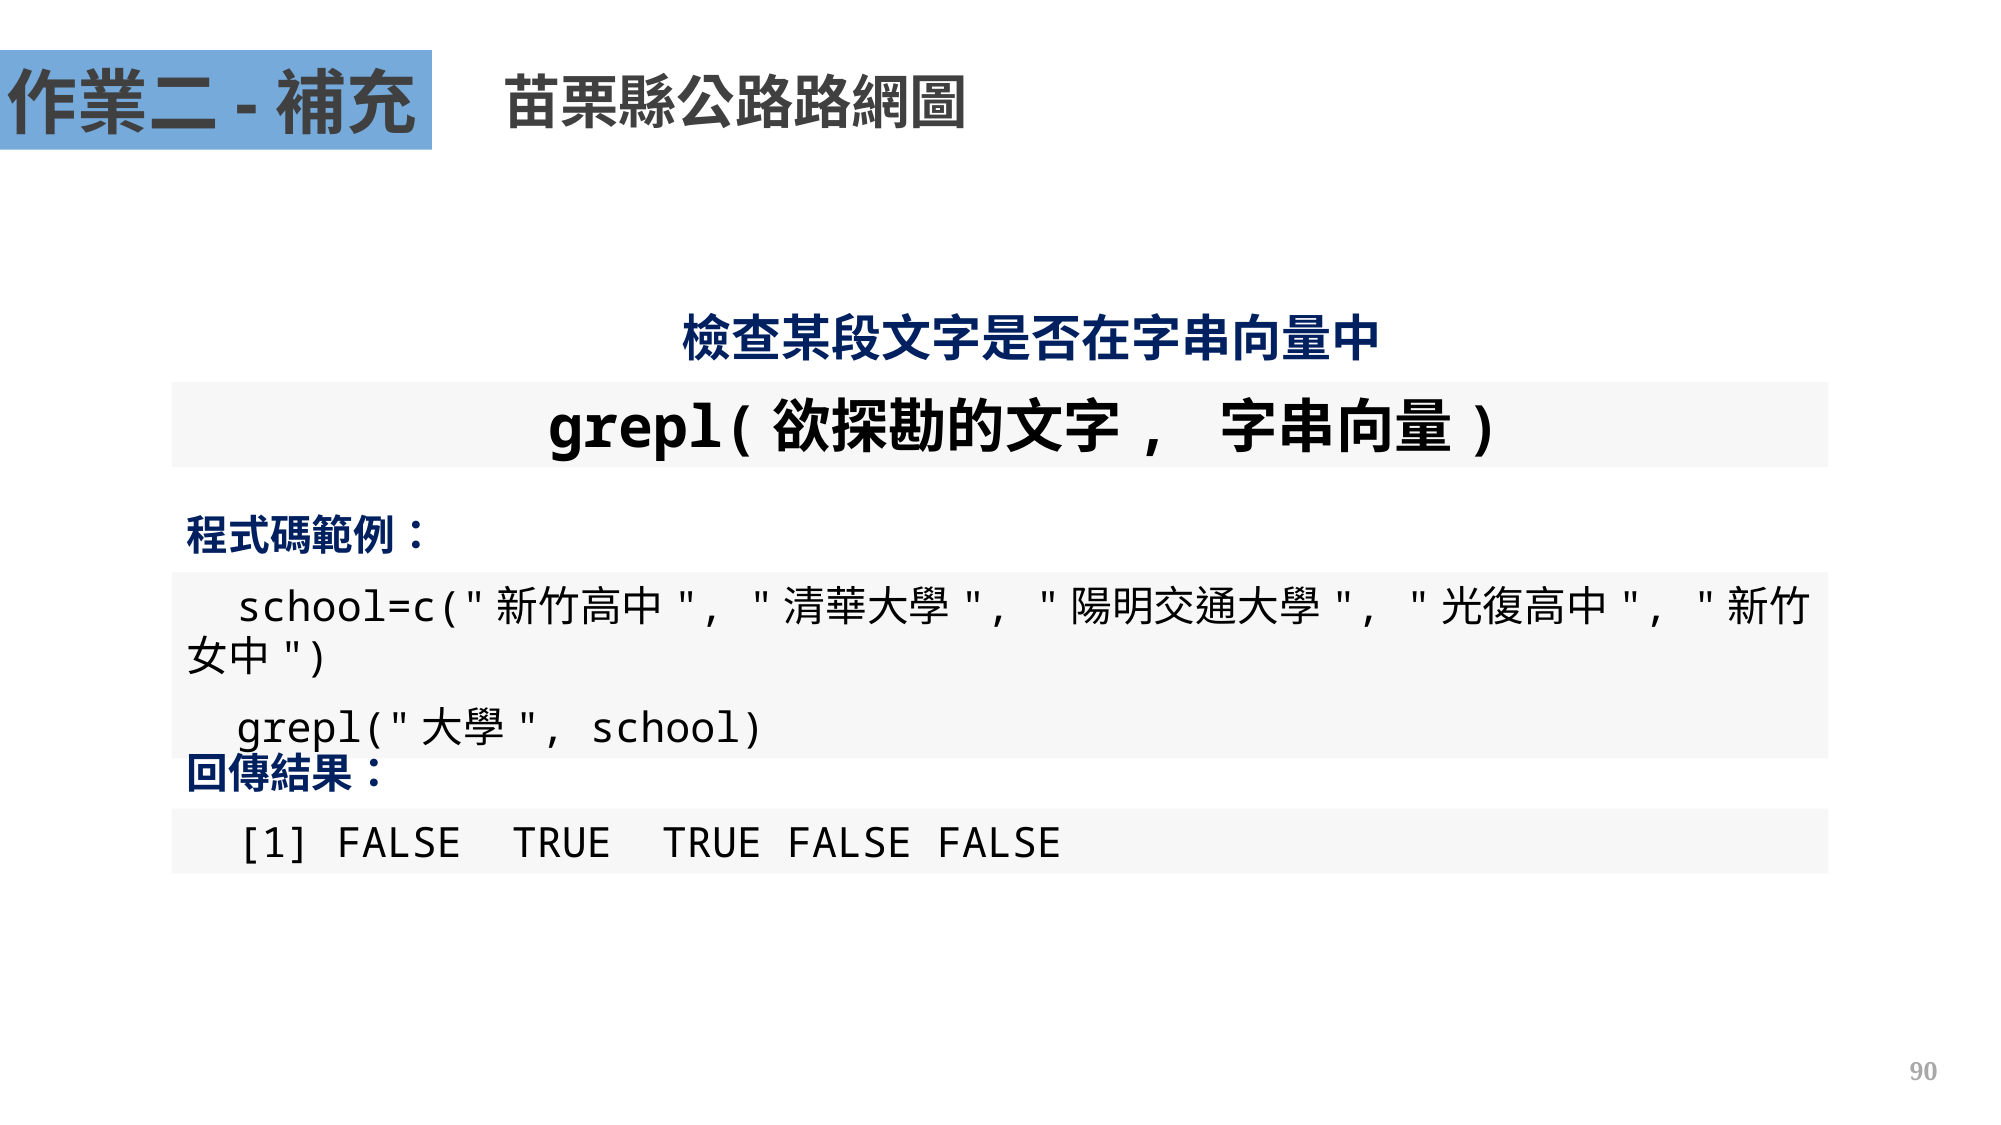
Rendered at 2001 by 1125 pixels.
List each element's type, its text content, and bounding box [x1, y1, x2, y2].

text_box 作業二-補充 [0, 50, 432, 150]
text_box 苗栗縣公路路網圖 [487, 57, 1007, 143]
text_box 檢查某段文字是否在字串向量中 [487, 299, 1575, 375]
slide_number 90 [1502, 1042, 1953, 1103]
text_box 回傳結果： [171, 739, 502, 805]
text_box grepl(欲探勘的文字, 字串向量) [171, 382, 1829, 467]
text_box [1] FALSE TRUE TRUE FALSE FALSE [171, 808, 1829, 874]
text_box school=c("新竹高中", "清華大學", "陽明交通大學", "光復高中", "新竹女中") grepl("大學", school) [171, 572, 1829, 759]
text_box 程式碼範例： [171, 501, 502, 567]
